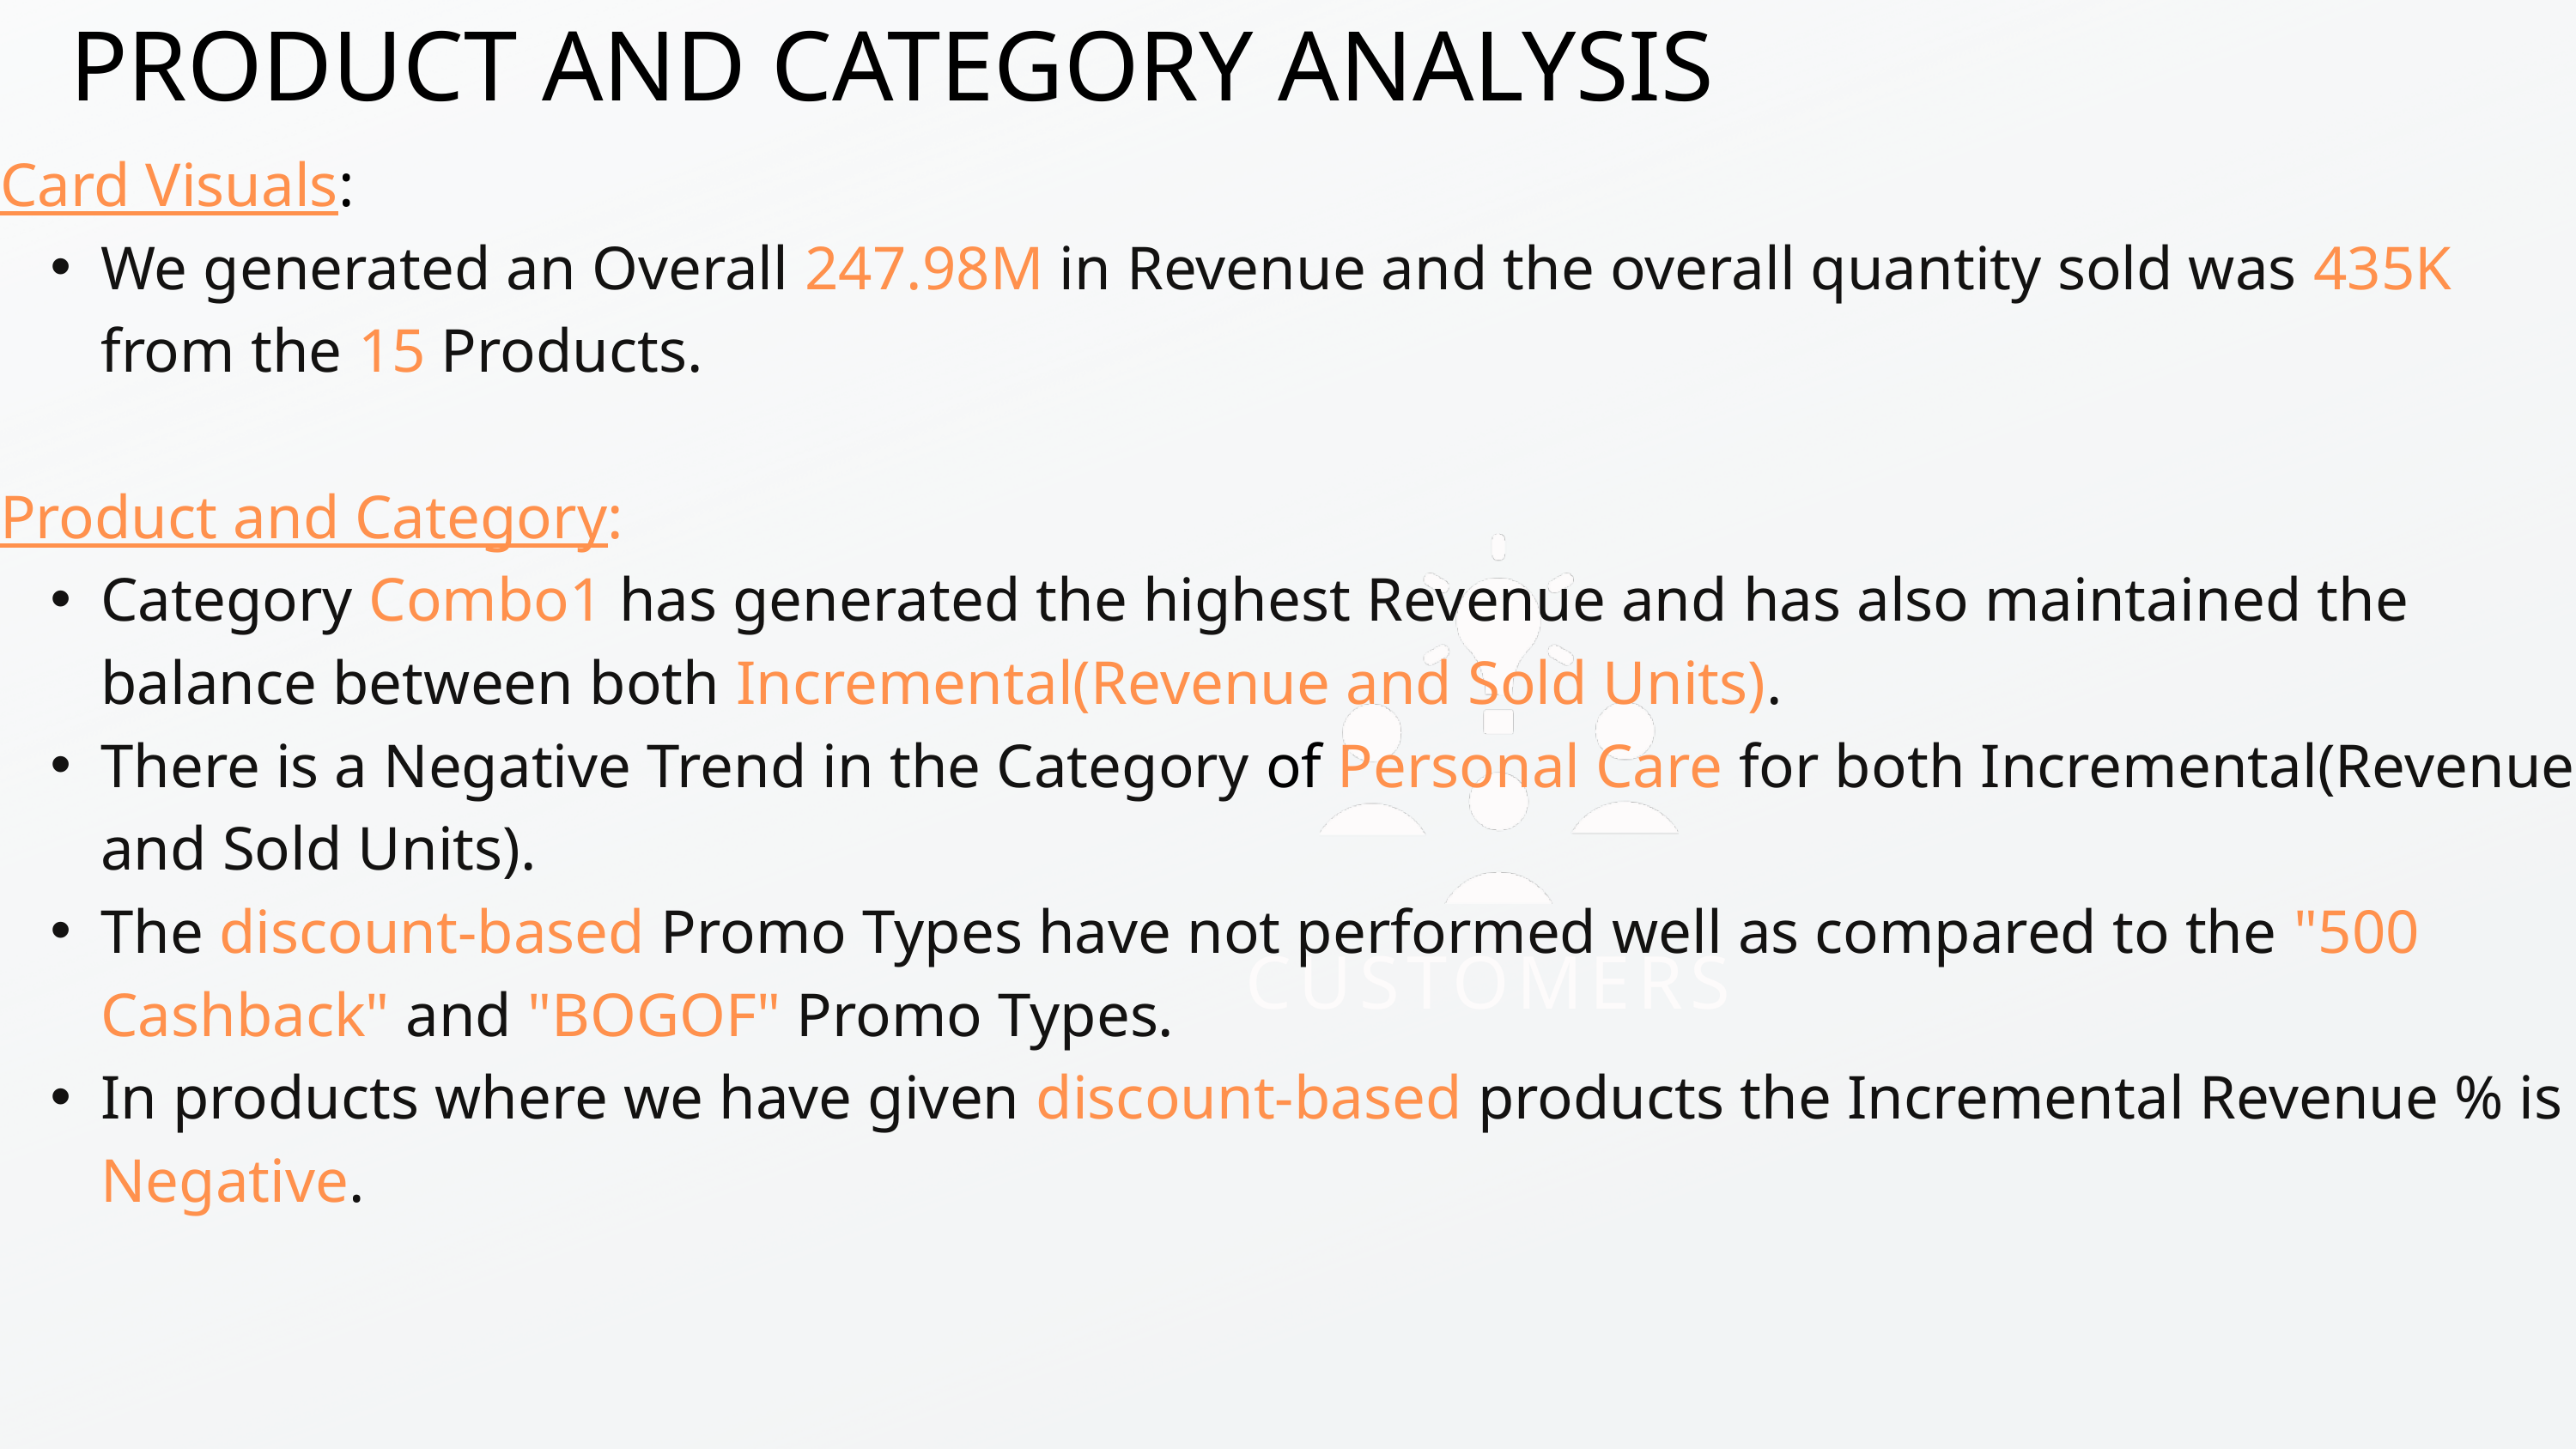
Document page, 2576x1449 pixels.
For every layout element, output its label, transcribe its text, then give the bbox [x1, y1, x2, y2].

text_box PRODUCT AND CATEGORY ANALYSIS [0, 0, 1809, 120]
text_box [0, 0, 2576, 135]
text_box Card Visuals: We generated an Overall 247.98M in Revenue and the overall quantity sold was 435K from the 15 Products. Product and Category: Category Combo1 has generated the highest Revenue and has also maintained the balance between both Incremental(Revenue and Sold Units). There is a Negative Trend in the Category of Personal Care for both Incremental(Revenue and Sold Units). The discount-based Promo Types have not performed well as compared to the "500 Cashback" and "BOGOF" Promo Types. In products where we have given discount-based products the Incremental Revenue % is Negative. [0, 135, 2576, 1449]
